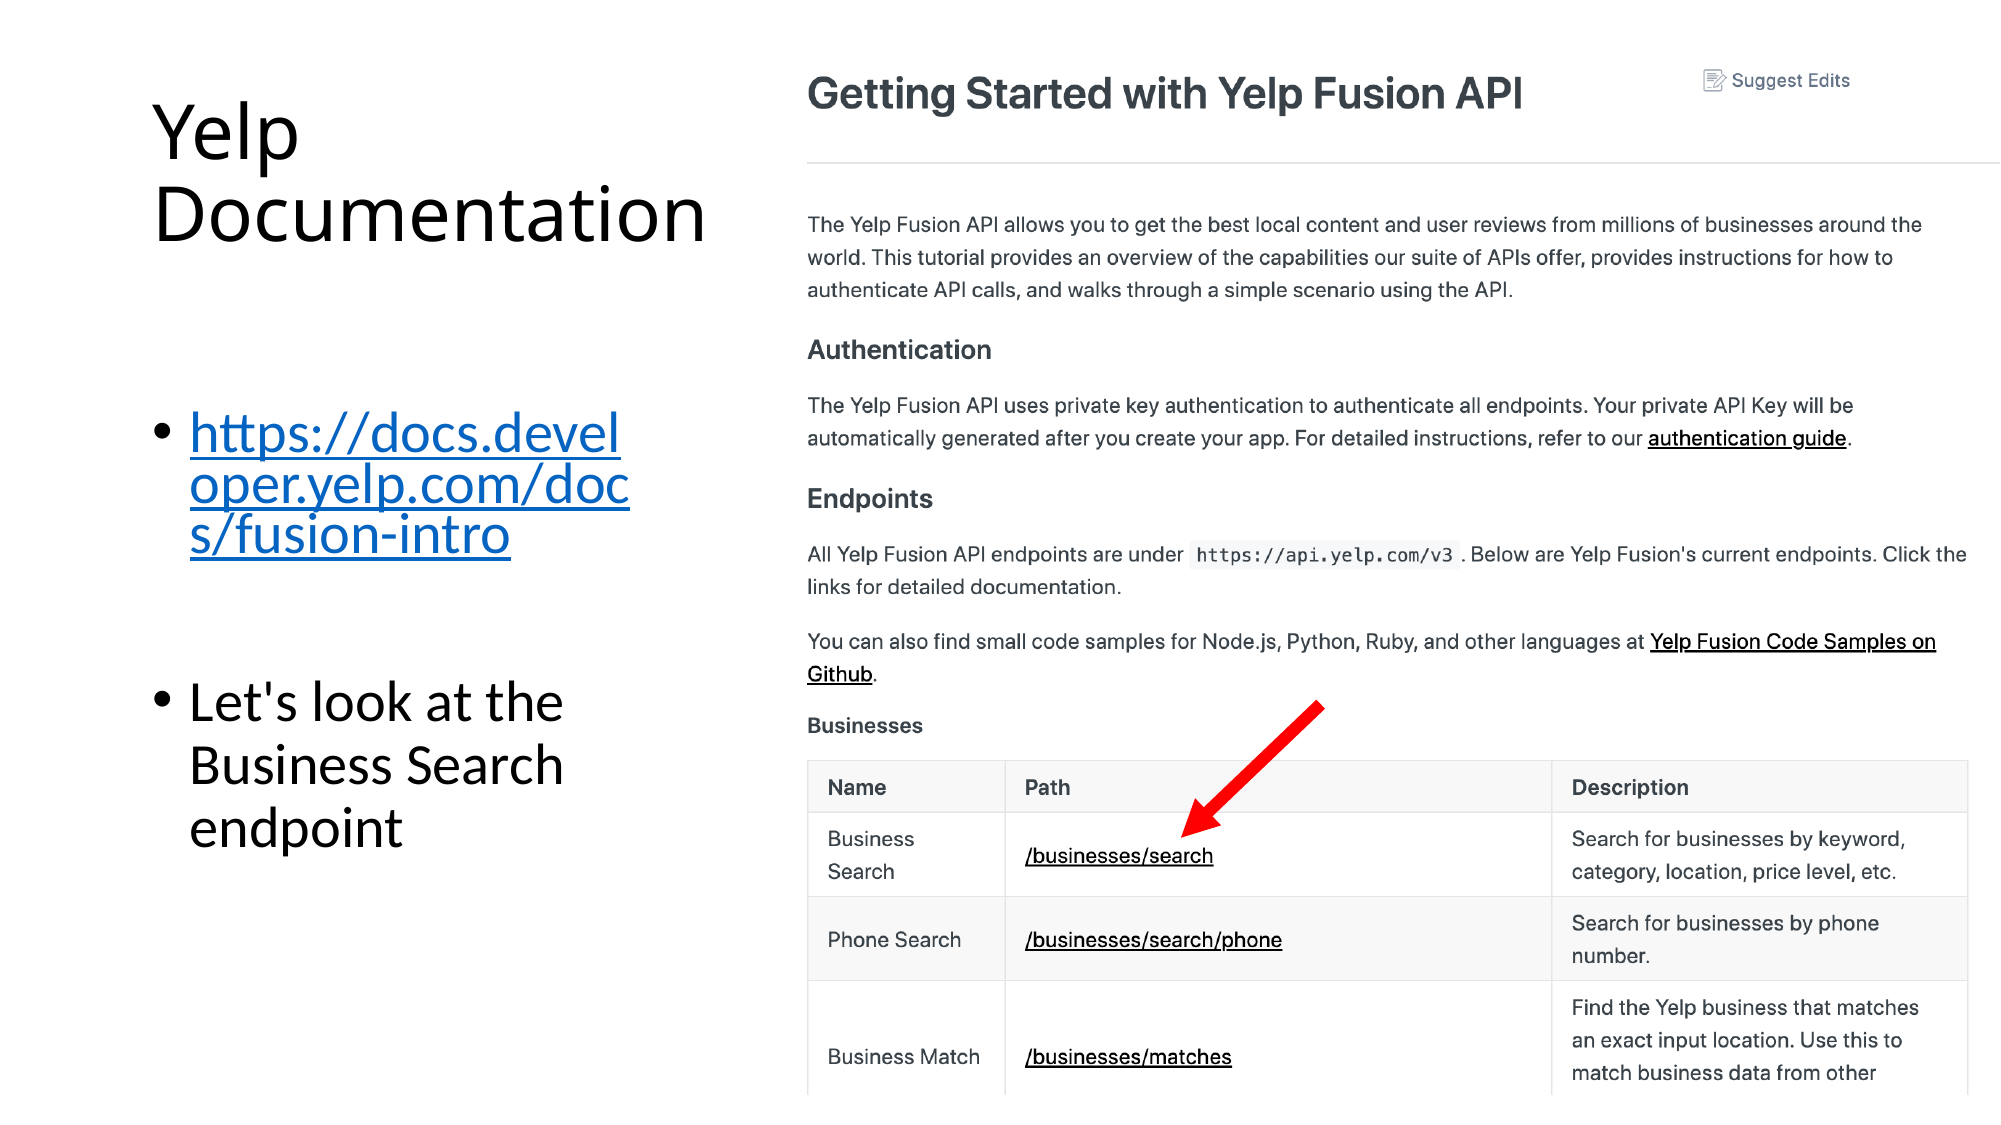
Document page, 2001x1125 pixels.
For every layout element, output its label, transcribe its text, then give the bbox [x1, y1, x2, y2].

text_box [1180, 704, 1321, 838]
title Yelp Documentation [137, 59, 734, 293]
picture [769, 29, 2000, 1095]
list https://docs.developer.yelp.com/docs/fusion-intro Let's look at the Business Search endpoint [137, 395, 663, 1014]
